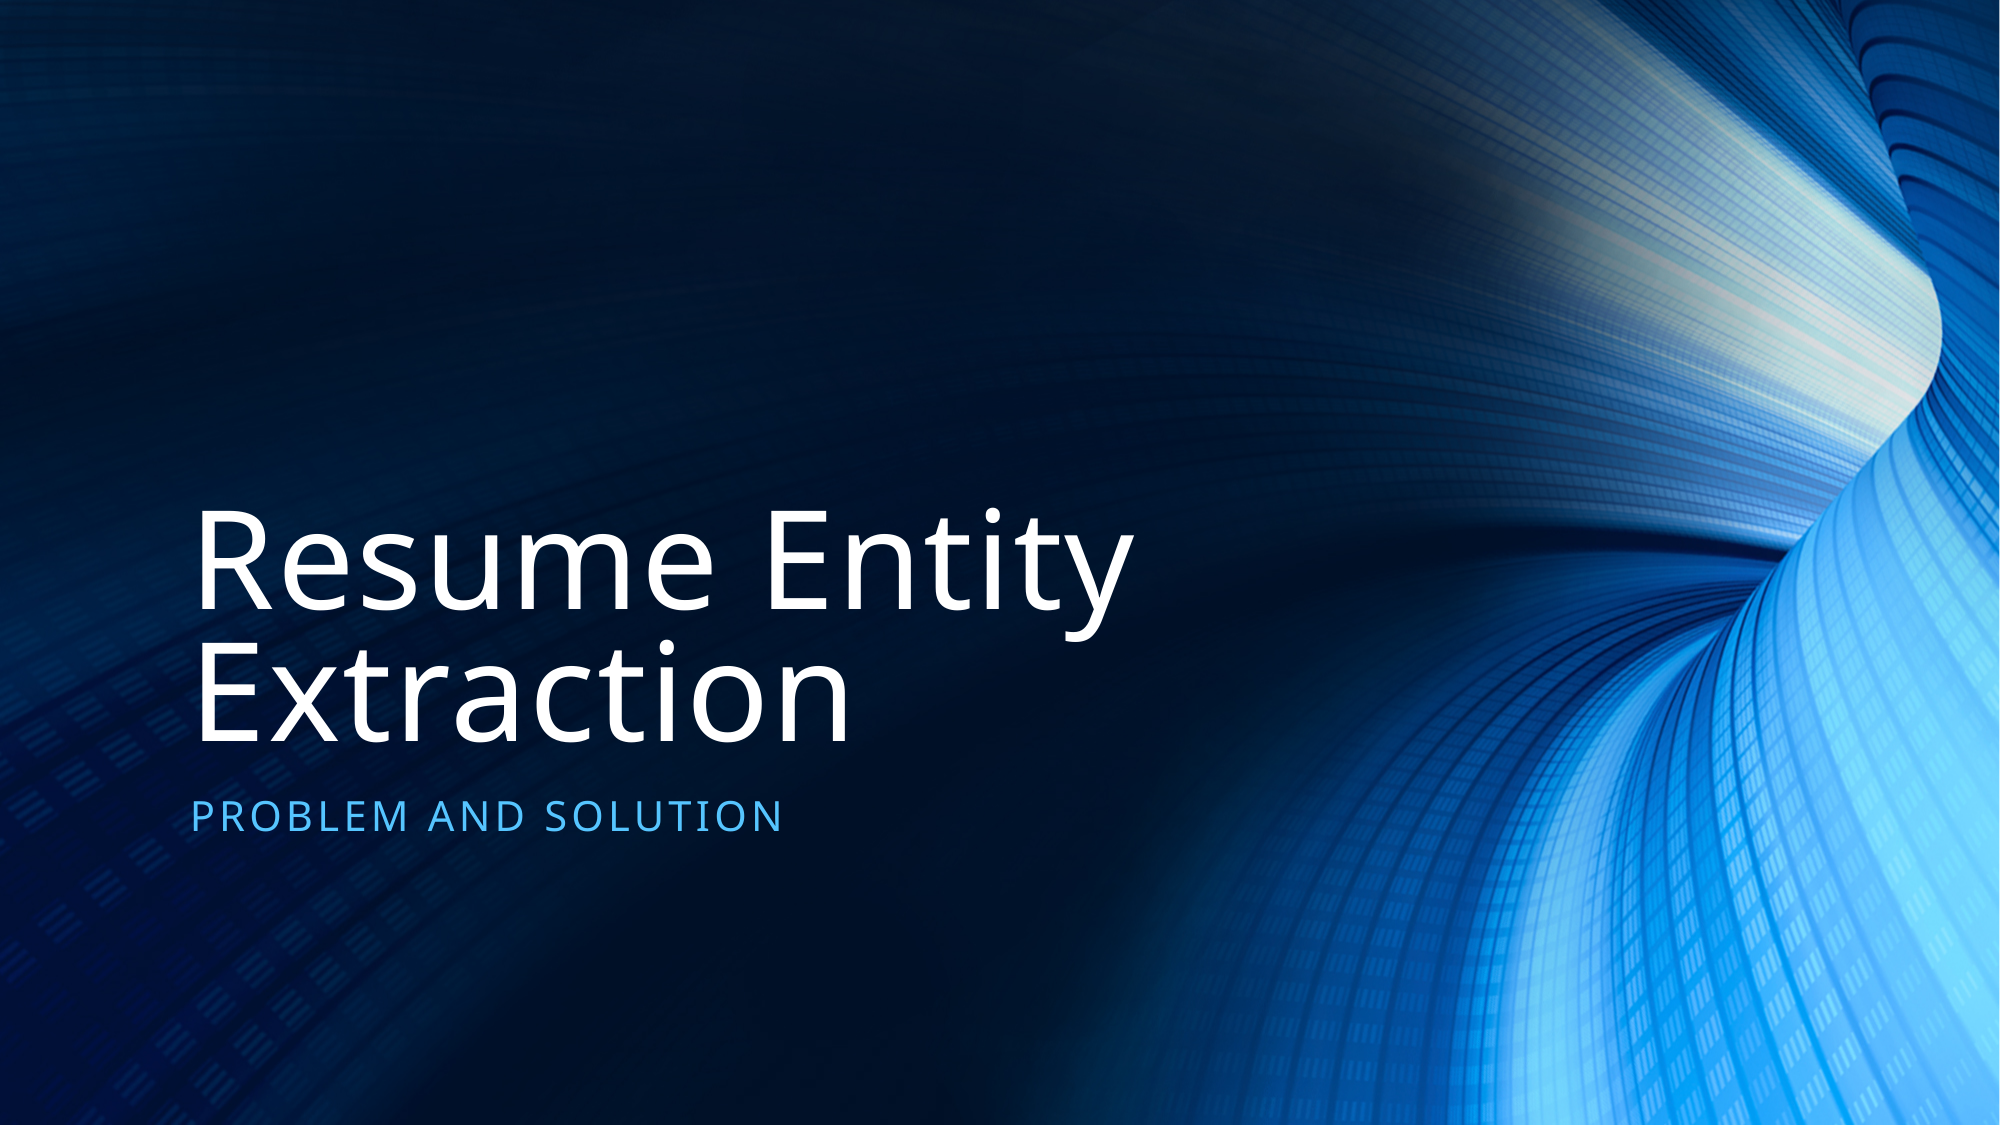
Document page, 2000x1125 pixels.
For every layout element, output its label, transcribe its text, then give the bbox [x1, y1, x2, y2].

subtitle Problem and solution [174, 787, 1525, 988]
title Resume Entity Extraction [174, 299, 1525, 775]
picture [0, 0, 2000, 1125]
